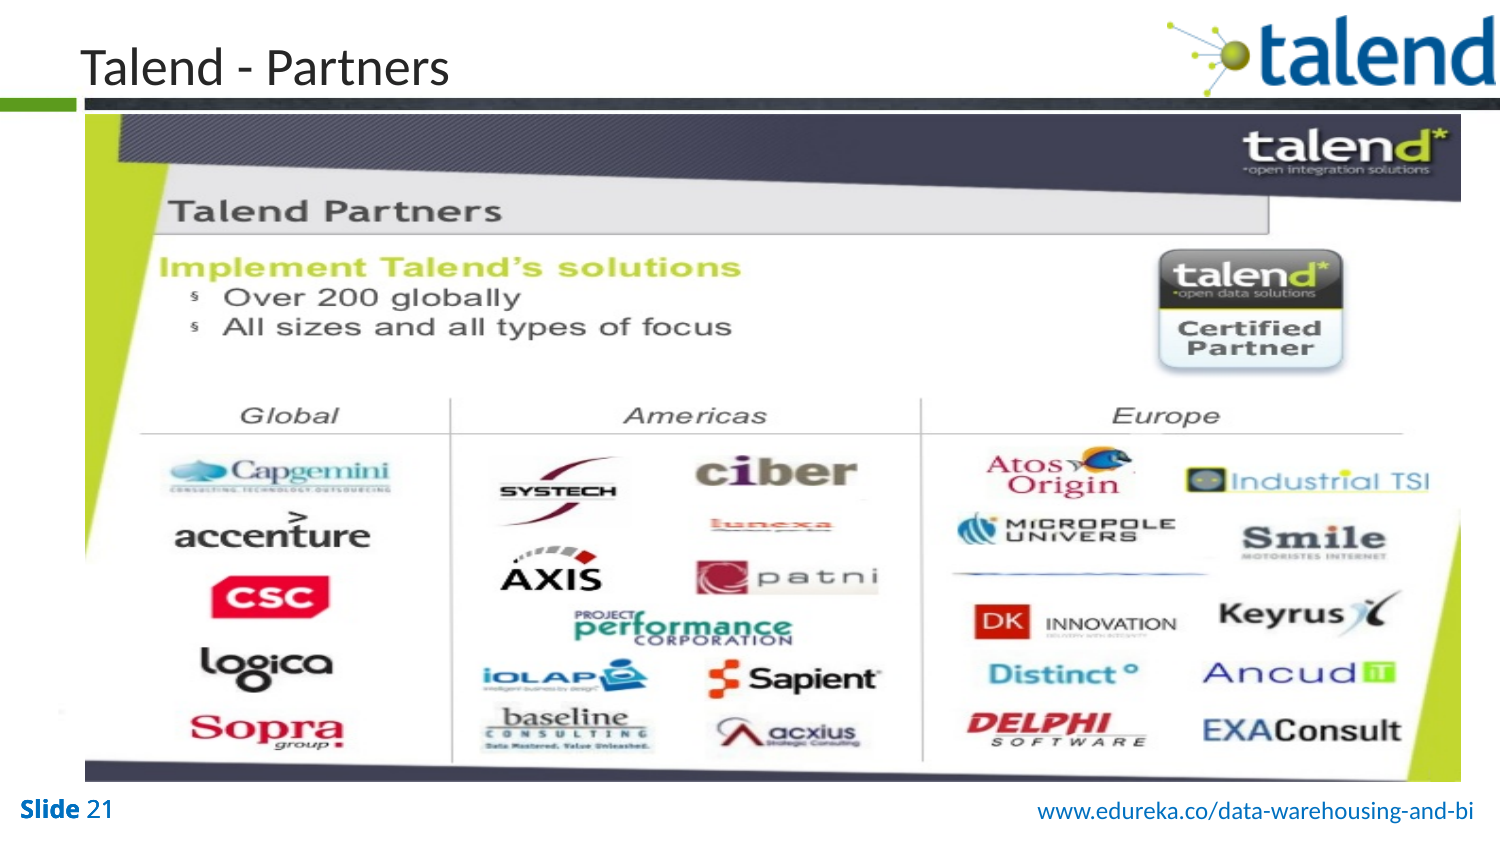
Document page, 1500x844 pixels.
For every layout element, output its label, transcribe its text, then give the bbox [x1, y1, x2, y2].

picture [0, 0, 1500, 844]
text_box Talend - Partners [65, 23, 1163, 104]
